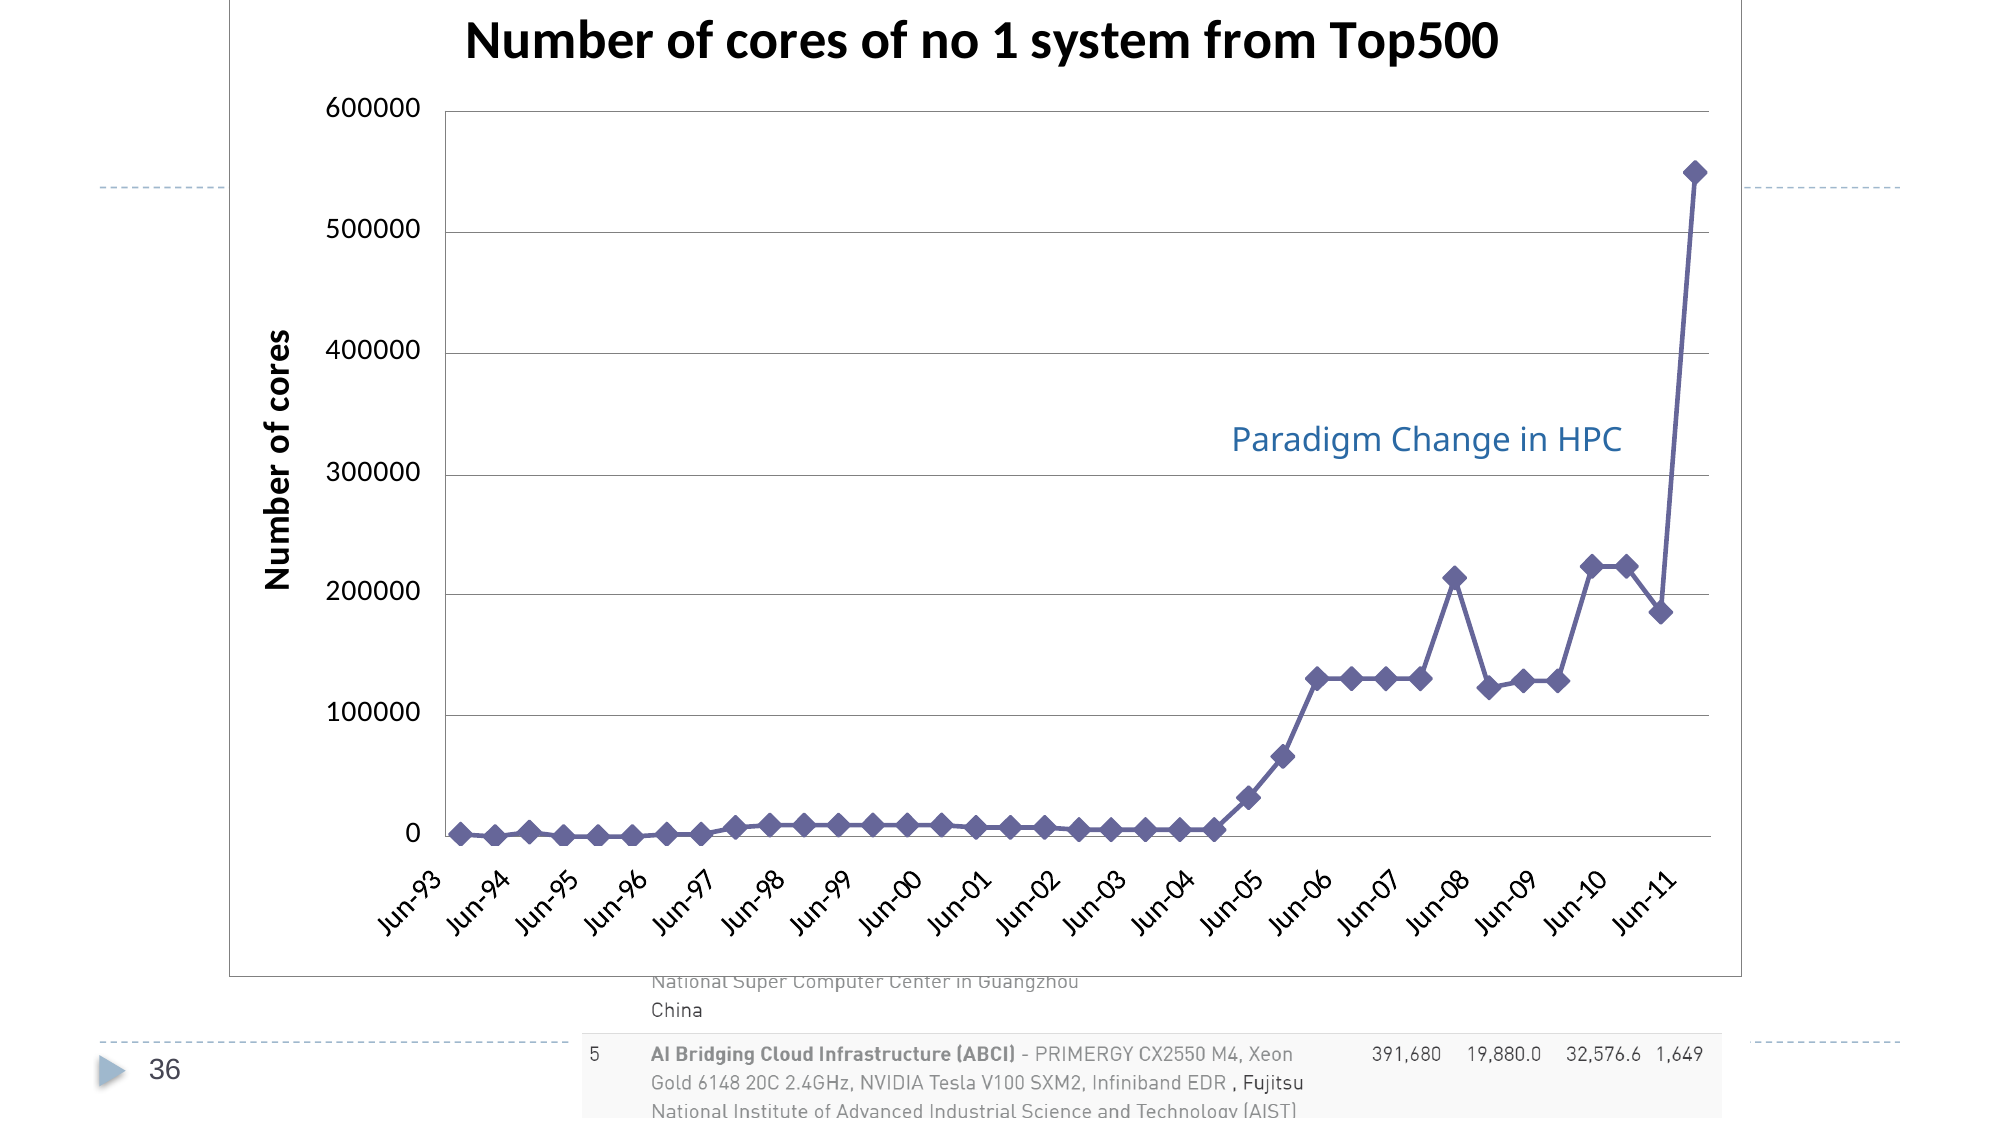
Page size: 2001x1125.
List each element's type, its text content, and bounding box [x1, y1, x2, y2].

picture [217, 0, 1755, 1118]
slide_number 36 [133, 1042, 564, 1103]
